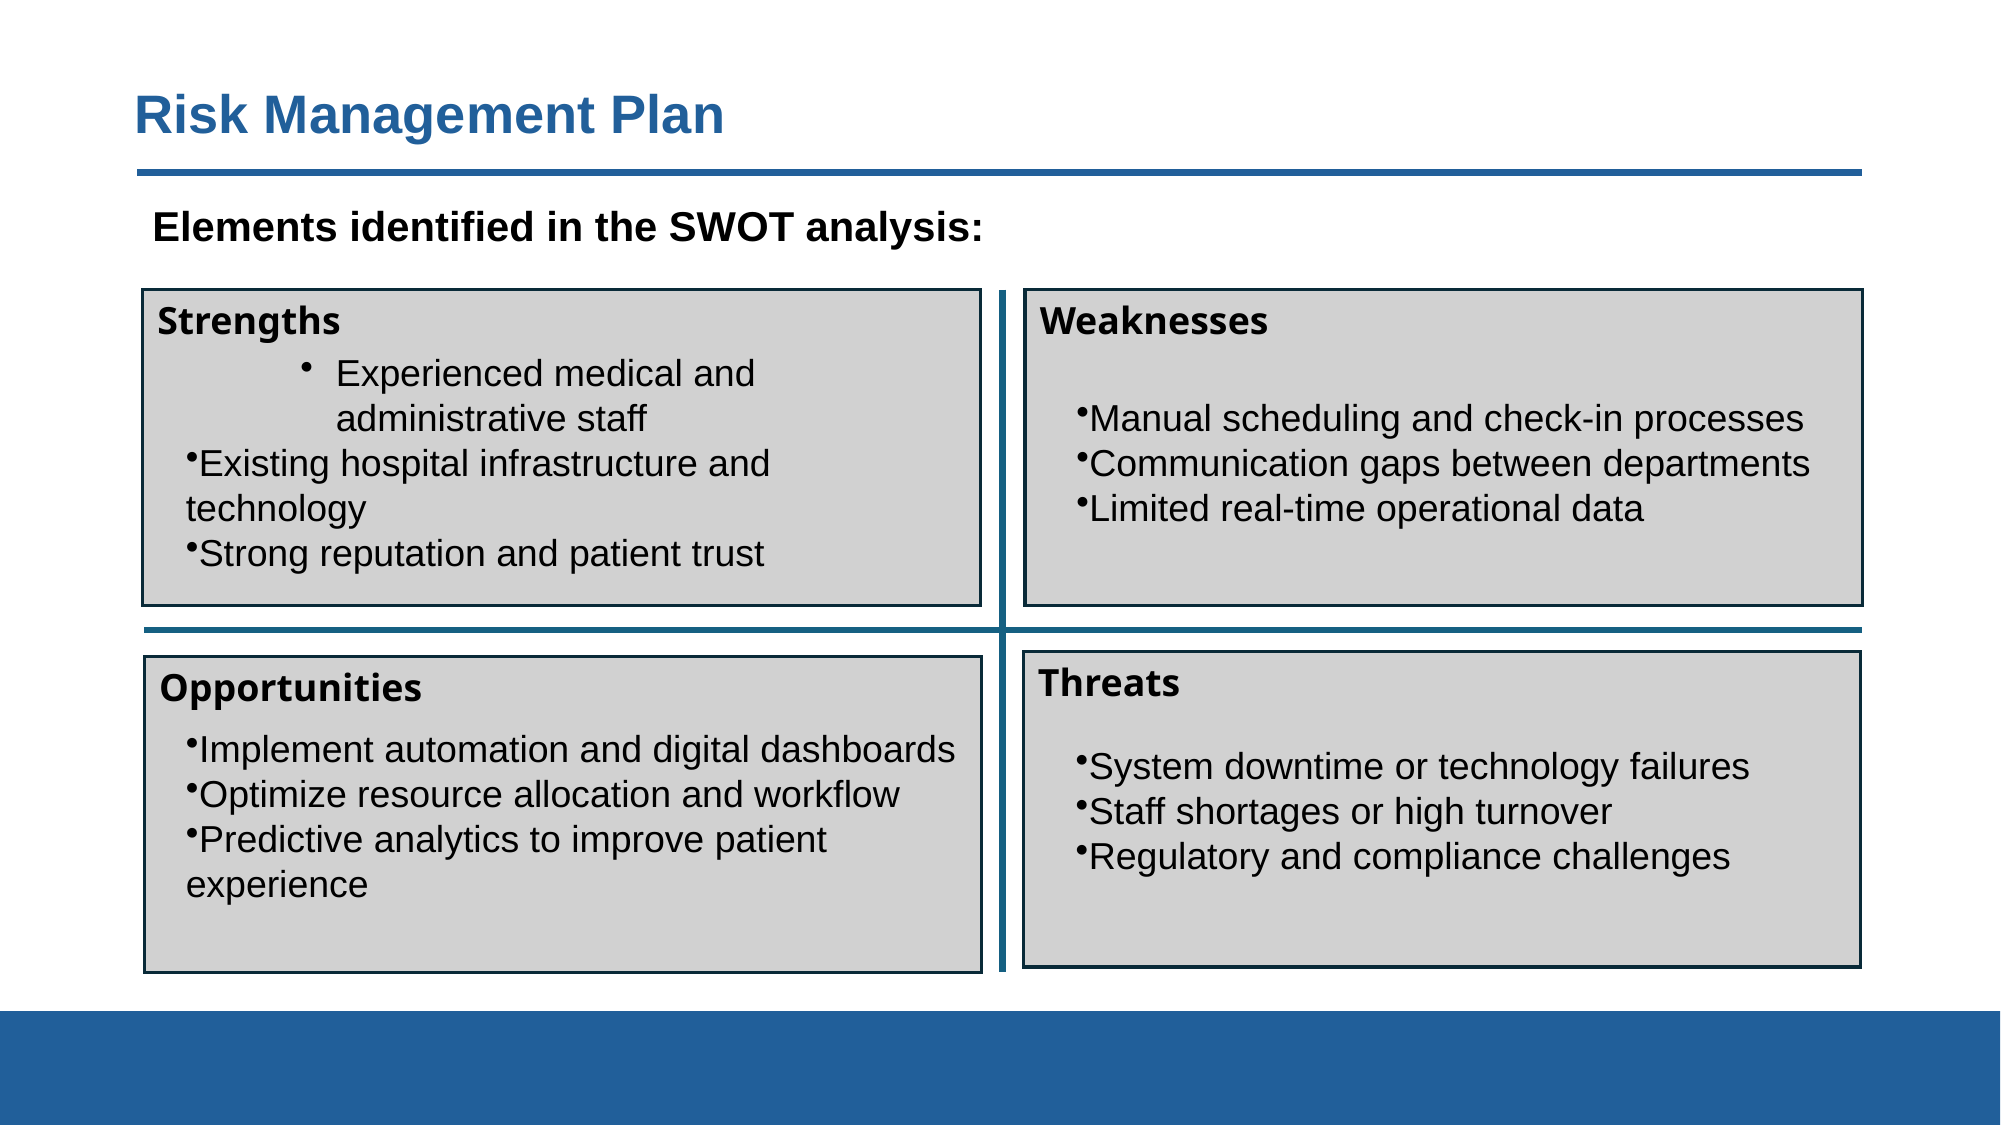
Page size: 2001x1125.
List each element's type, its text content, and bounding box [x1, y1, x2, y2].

text_box Implement automation and digital dashboards Optimize resource allocation and workflow Predictive analytics to improve patient experience [170, 717, 1001, 913]
text_box System downtime or technology failures Staff shortages or high turnover Regulatory and compliance challenges [1060, 734, 1766, 885]
text_box Strengths [141, 288, 982, 607]
text_box Weaknesses [1023, 288, 1864, 607]
title Risk Management Plan [119, 59, 1845, 173]
list Elements identified in the SWOT analysis: [137, 197, 1863, 263]
text_box Opportunities [143, 655, 983, 974]
text_box Threats [1022, 650, 1862, 969]
text_box Experienced medical and administrative staff Existing hospital infrastructure and technology Strong reputation and patient trust [170, 341, 948, 582]
text_box Manual scheduling and check-in processes Communication gaps between departments Limited real-time operational data [1061, 386, 1827, 537]
